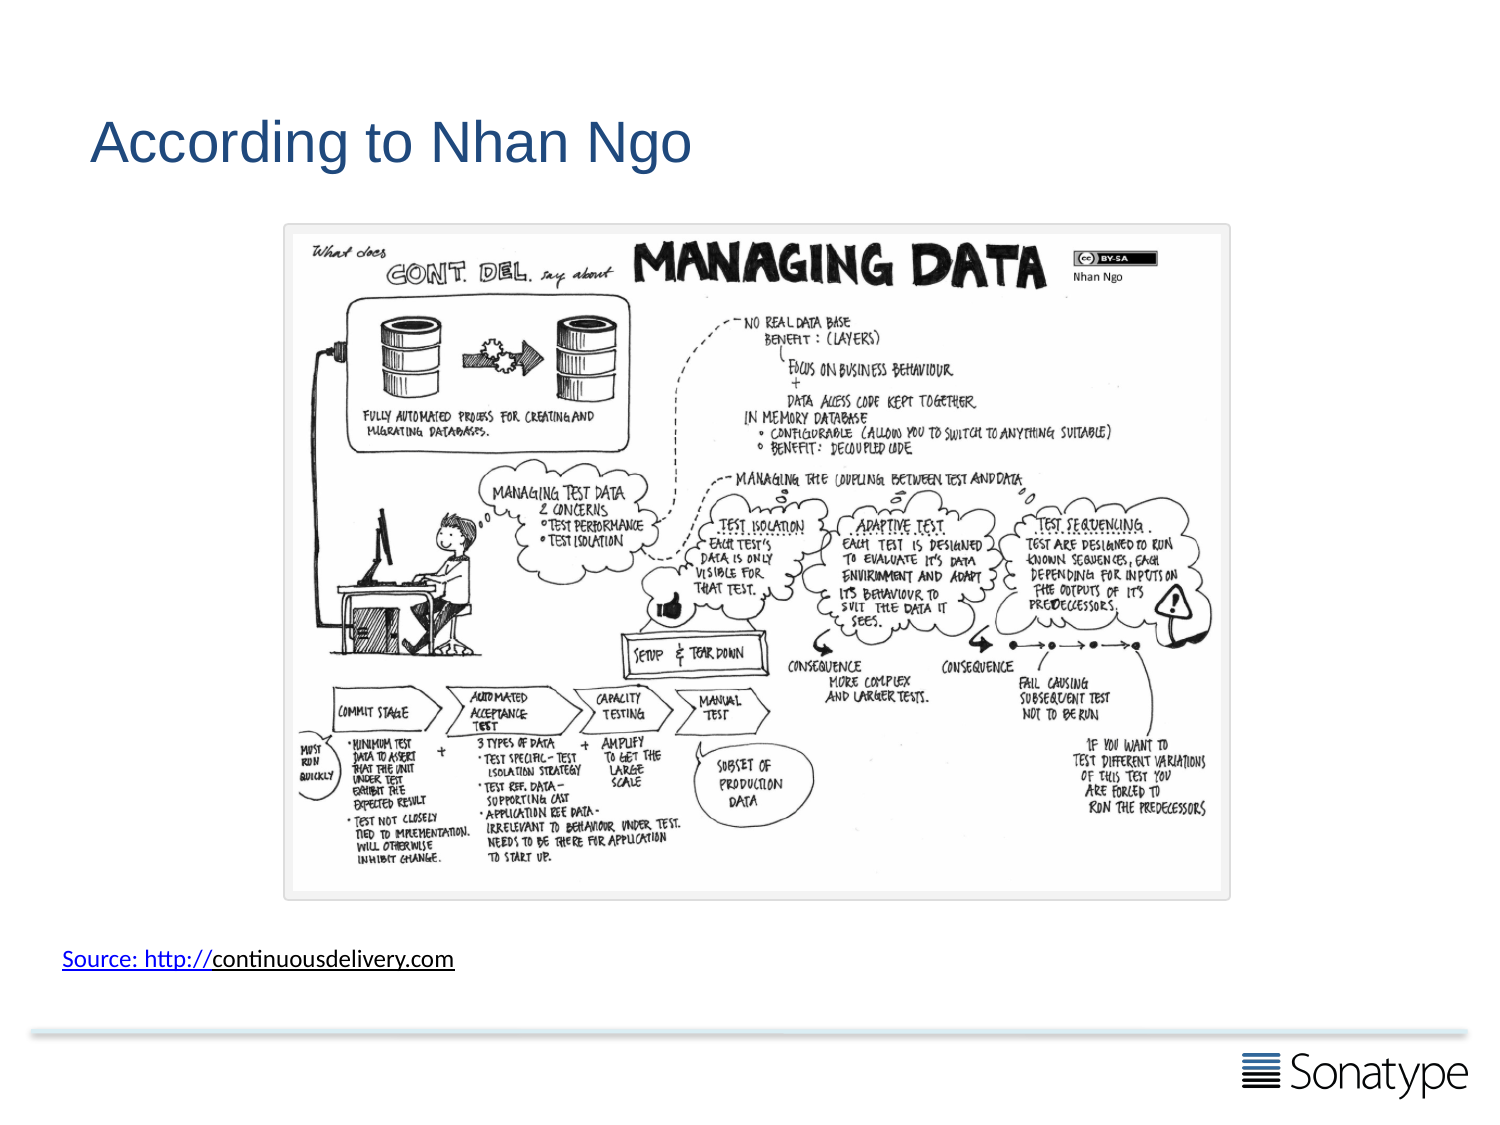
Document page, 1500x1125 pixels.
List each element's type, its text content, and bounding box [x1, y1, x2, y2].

text_box Source: http://continuousdelivery.com [62, 935, 1491, 1001]
picture [1242, 1053, 1468, 1100]
picture [277, 216, 1238, 905]
title According to Nhan Ngo [75, 45, 1425, 233]
